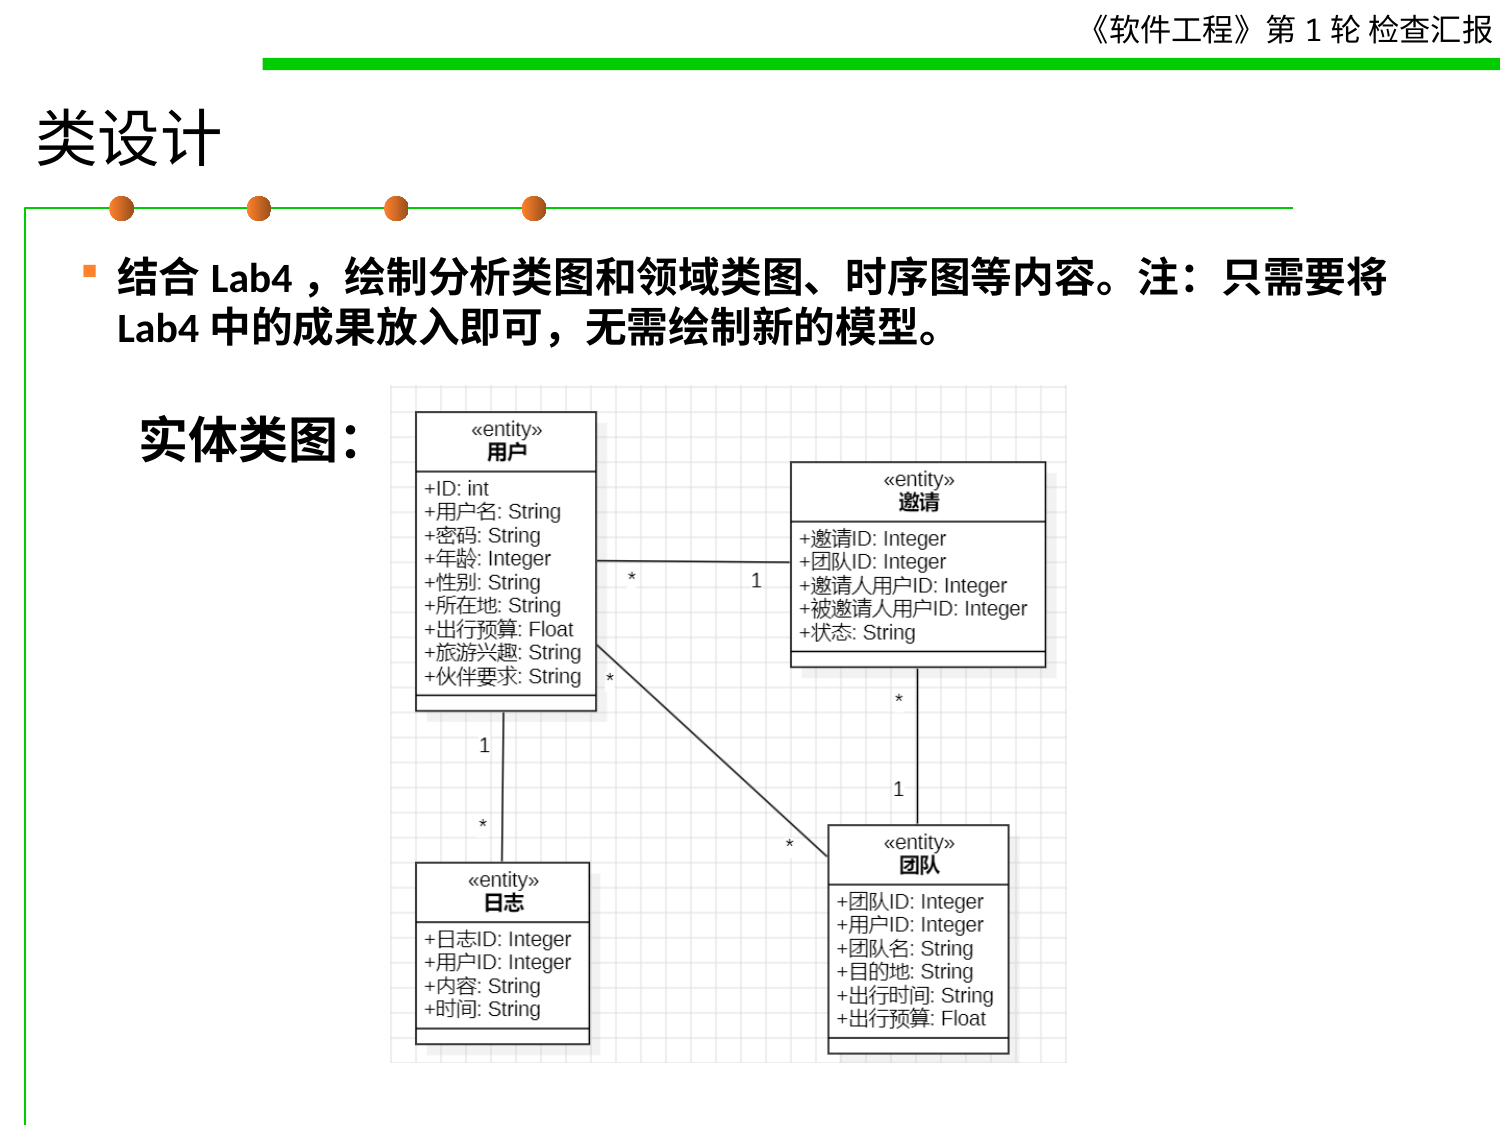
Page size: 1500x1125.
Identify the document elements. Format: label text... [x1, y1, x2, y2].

title 类设计 [20, 83, 1415, 190]
list 结合Lab4，绘制分析类图和领域类图、时序图等内容。注：只需要将Lab4中的成果放入即可，无需绘制新的模型。 [64, 243, 1412, 1083]
text_box 实体类图： [123, 401, 384, 476]
picture [389, 385, 1068, 1063]
